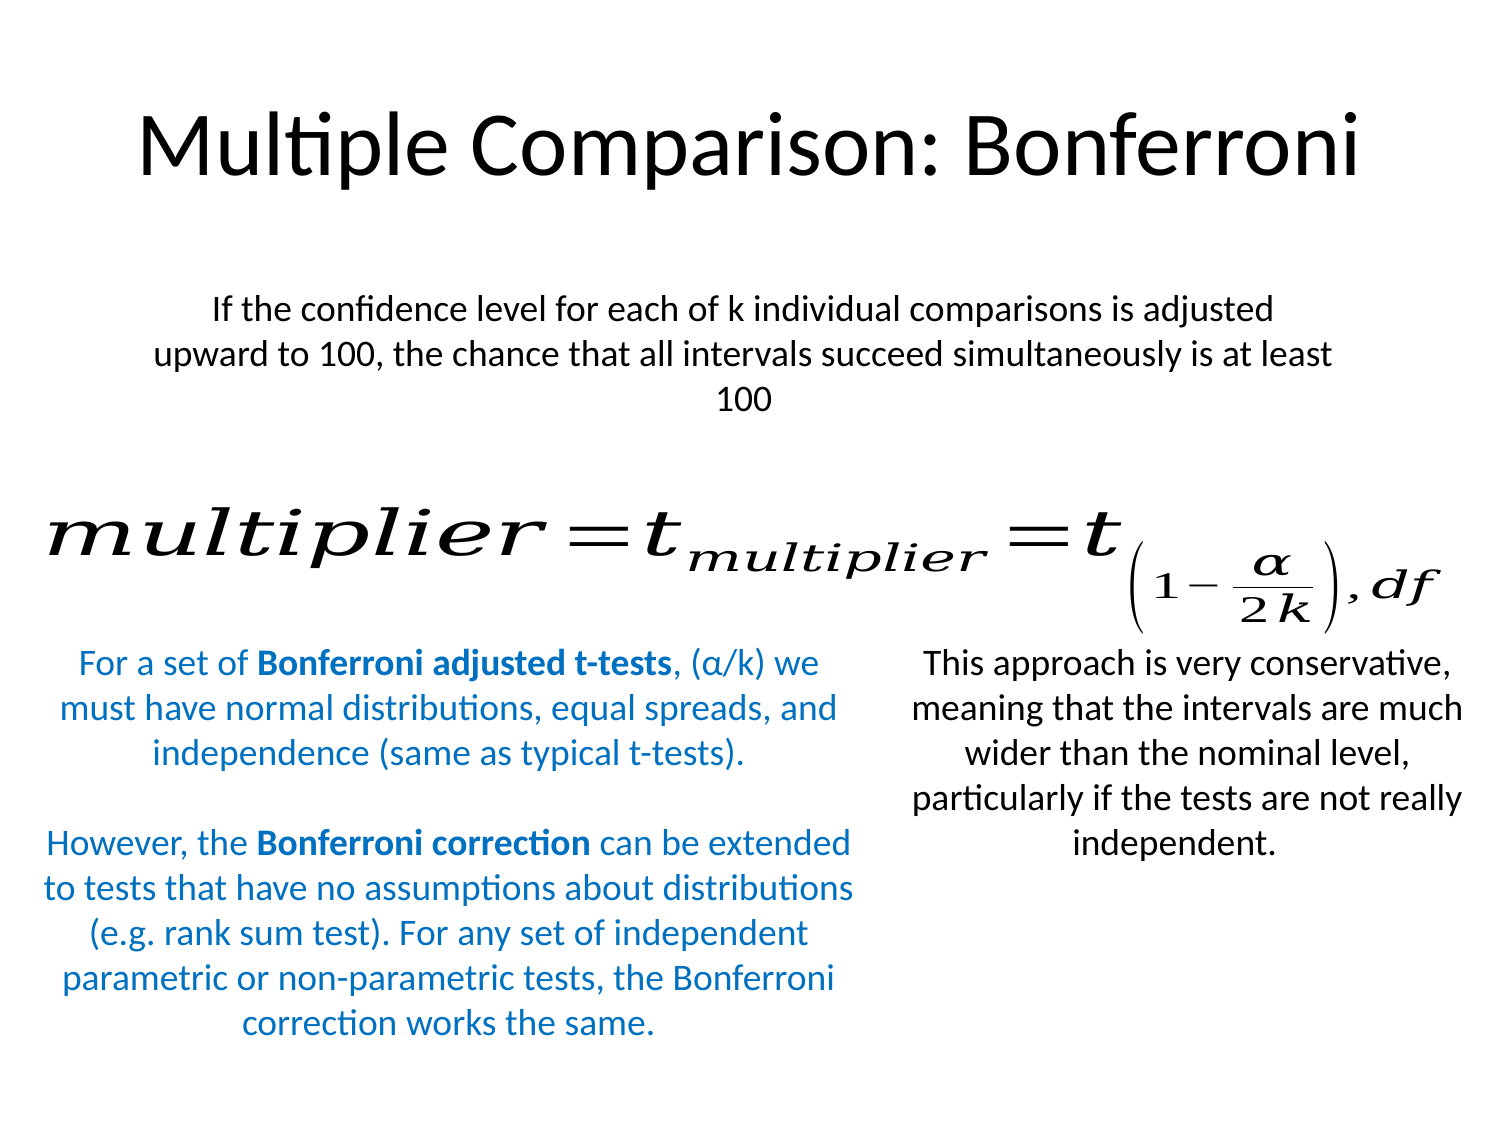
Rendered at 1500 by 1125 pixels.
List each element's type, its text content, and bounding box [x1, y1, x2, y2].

text_box For a set of Bonferroni adjusted t-tests, (α/k) we must have normal distributions, equal spreads, and independence (same as typical t-tests). However, the Bonferroni correction can be extended to tests that have no assumptions about distributions (e.g. rank sum test). For any set of independent parametric or non-parametric tests, the Bonferroni correction works the same. [23, 630, 875, 1051]
title Multiple Comparison: Bonferroni [75, 45, 1425, 233]
text_box This approach is very conservative, meaning that the intervals are much wider than the nominal level, particularly if the tests are not really independent. [875, 630, 1500, 871]
